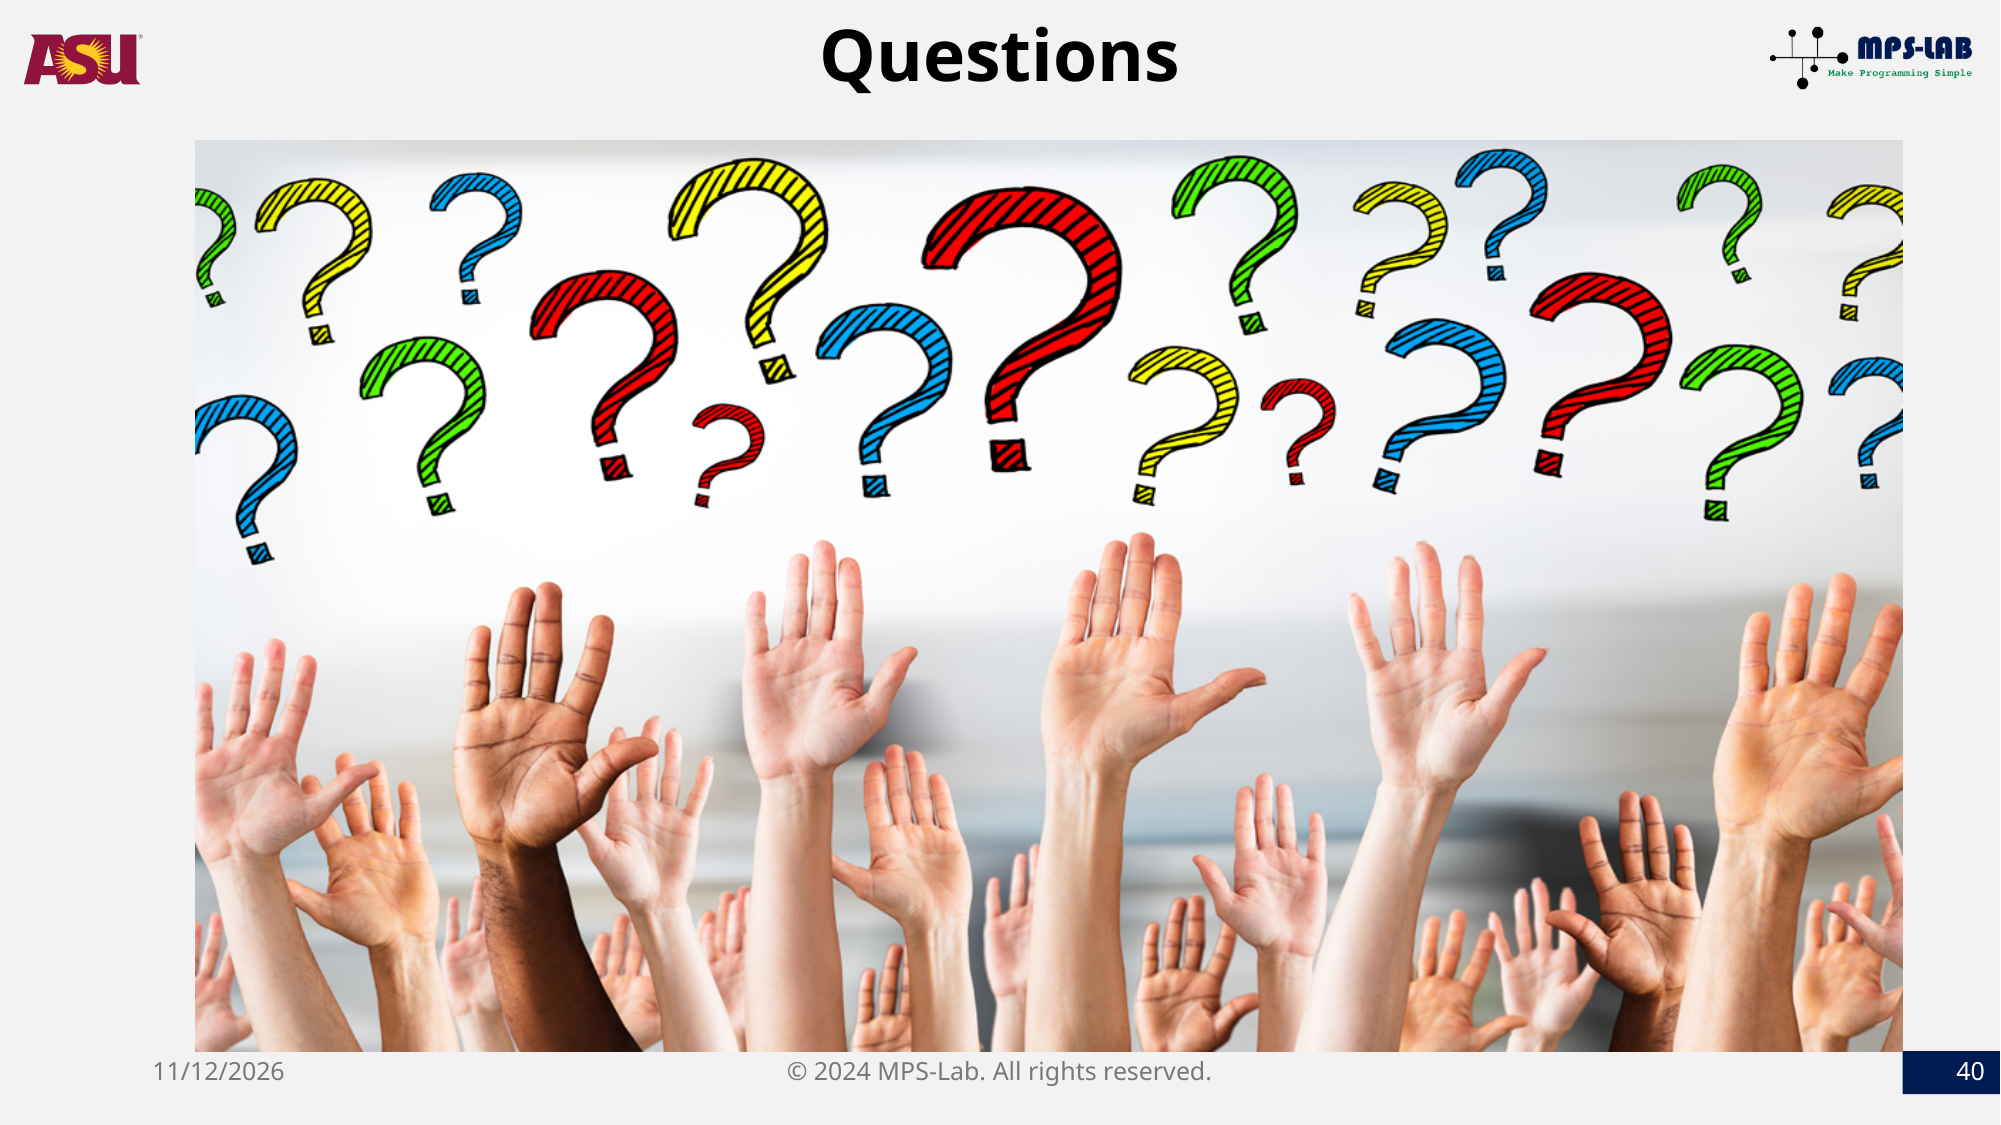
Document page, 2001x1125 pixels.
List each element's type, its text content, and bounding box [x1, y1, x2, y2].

title Questions [398, 11, 1602, 105]
slide_number 40 [1902, 1051, 2000, 1095]
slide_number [137, 1042, 588, 1103]
picture [8, 17, 158, 102]
picture [1768, 12, 1992, 97]
footer © 2024 MPS-Lab. All rights reserved. [662, 1052, 1338, 1103]
picture [194, 139, 1904, 1052]
